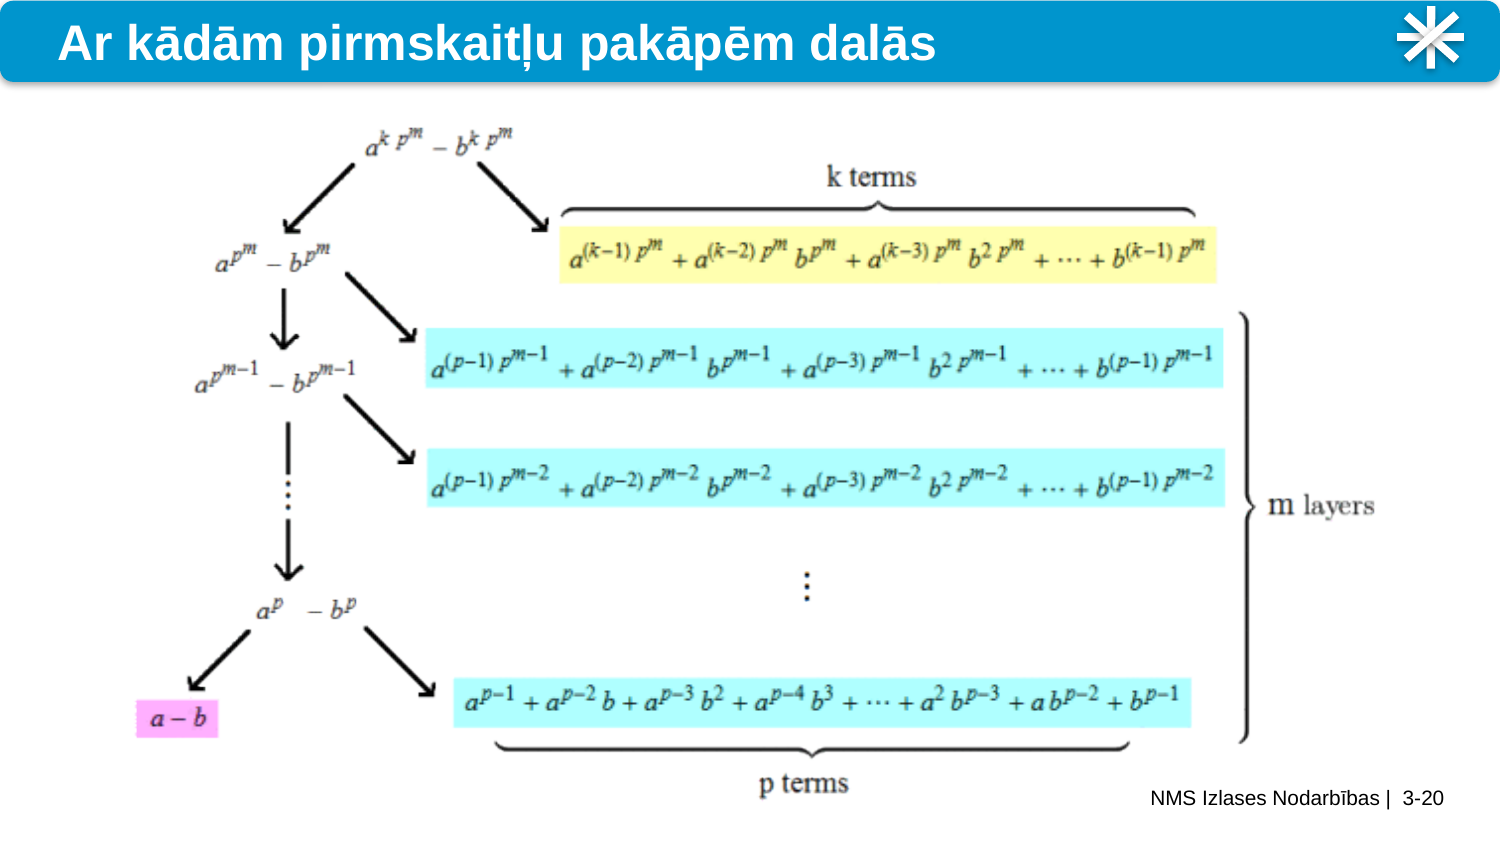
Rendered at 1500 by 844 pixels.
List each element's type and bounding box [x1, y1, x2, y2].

picture [112, 112, 1384, 818]
